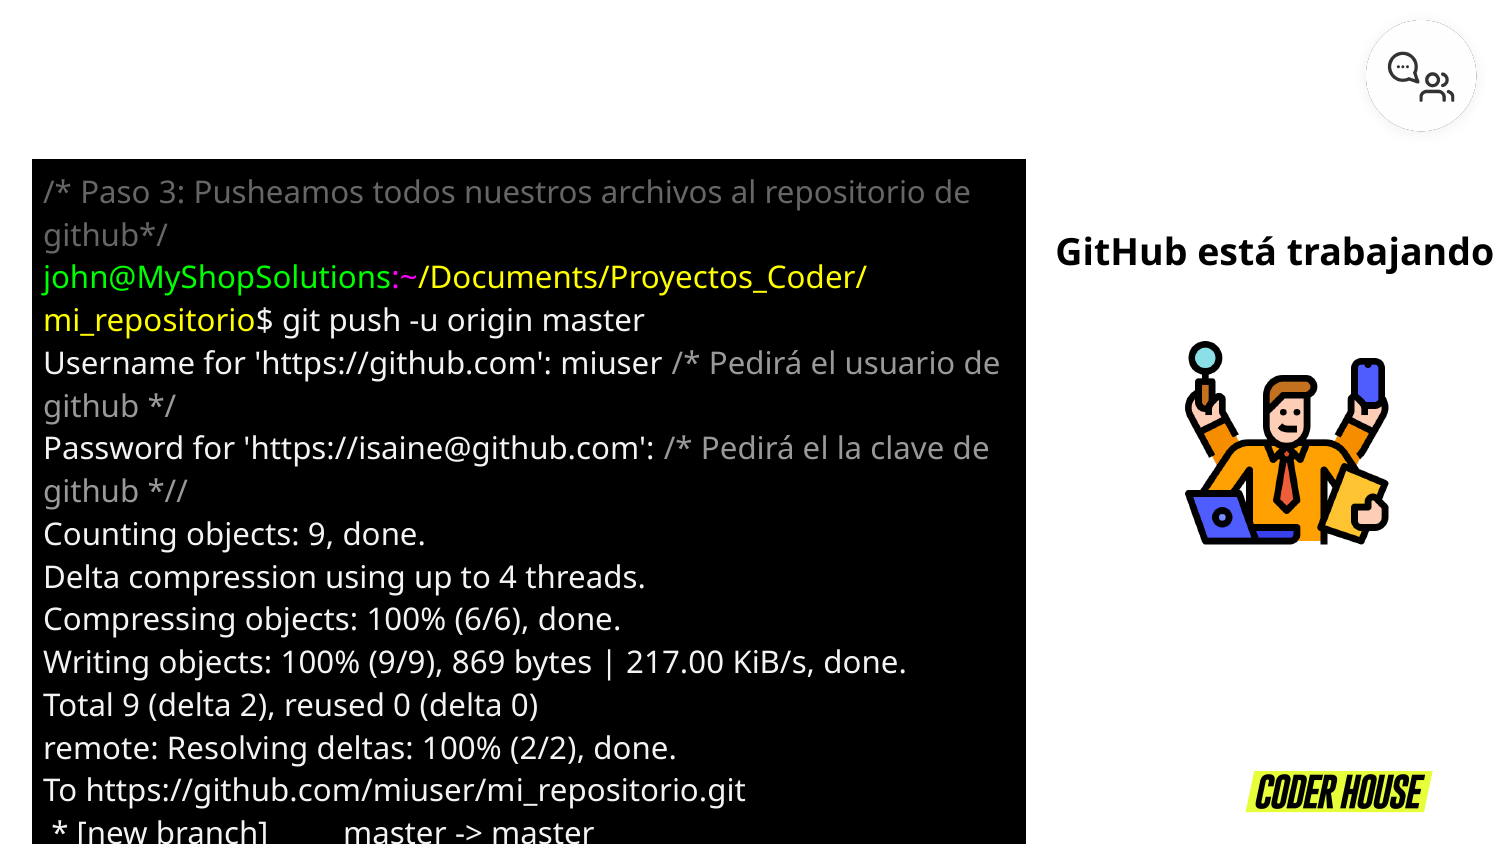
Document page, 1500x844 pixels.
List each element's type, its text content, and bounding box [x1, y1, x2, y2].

table_header /* Paso 3: Pusheamos todos nuestros archivos al repositorio de github*/ john@MyShopSolutions:~/Documents/Proyectos_Coder/mi_repositorio$ git push -u origin master Username for 'https://github.com': miuser /* Pedirá el usuario de github */ Password for 'https://isaine@github.com': /* Pedirá el la clave de github *// Counting objects: 9, done. Delta compression using up to 4 threads. Compressing objects: 100% (6/6), done. Writing objects: 100% (9/9), 869 bytes | 217.00 KiB/s, done. Total 9 (delta 2), reused 0 (delta 0) remote: Resolving deltas: 100% (2/2), done. To https://github.com/miuser/mi_repositorio.git * [new branch] master -> master Branch 'master' set up to track remote branch 'master' from 'origin'. [34, 160, 1024, 844]
picture [1352, 6, 1490, 145]
picture [1241, 764, 1437, 819]
text_box GitHub está trabajando [1040, 190, 1500, 356]
picture [1178, 333, 1395, 551]
